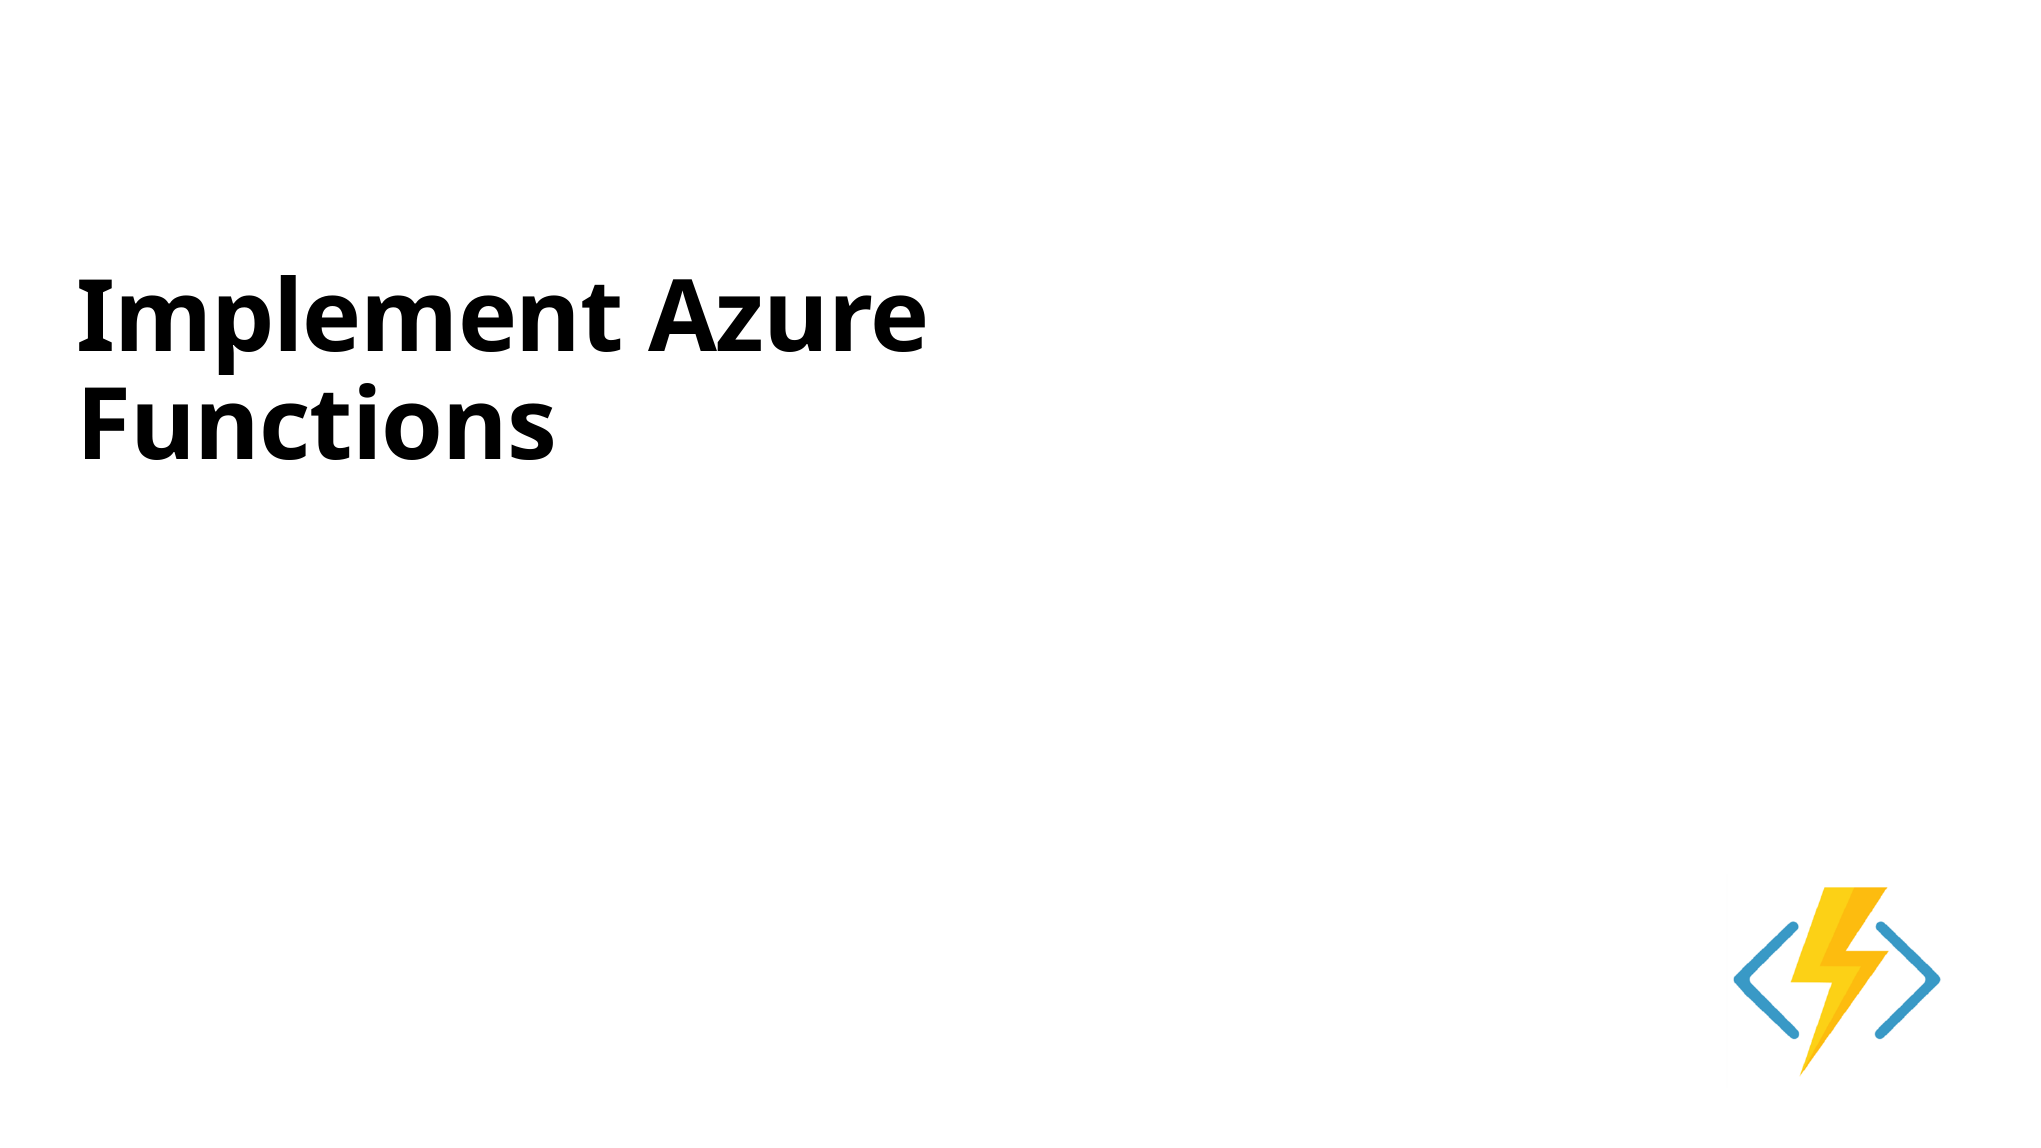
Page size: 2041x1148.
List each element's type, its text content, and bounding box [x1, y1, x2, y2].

title Implement Azure Functions [76, 157, 1324, 753]
picture [1721, 874, 1955, 1088]
